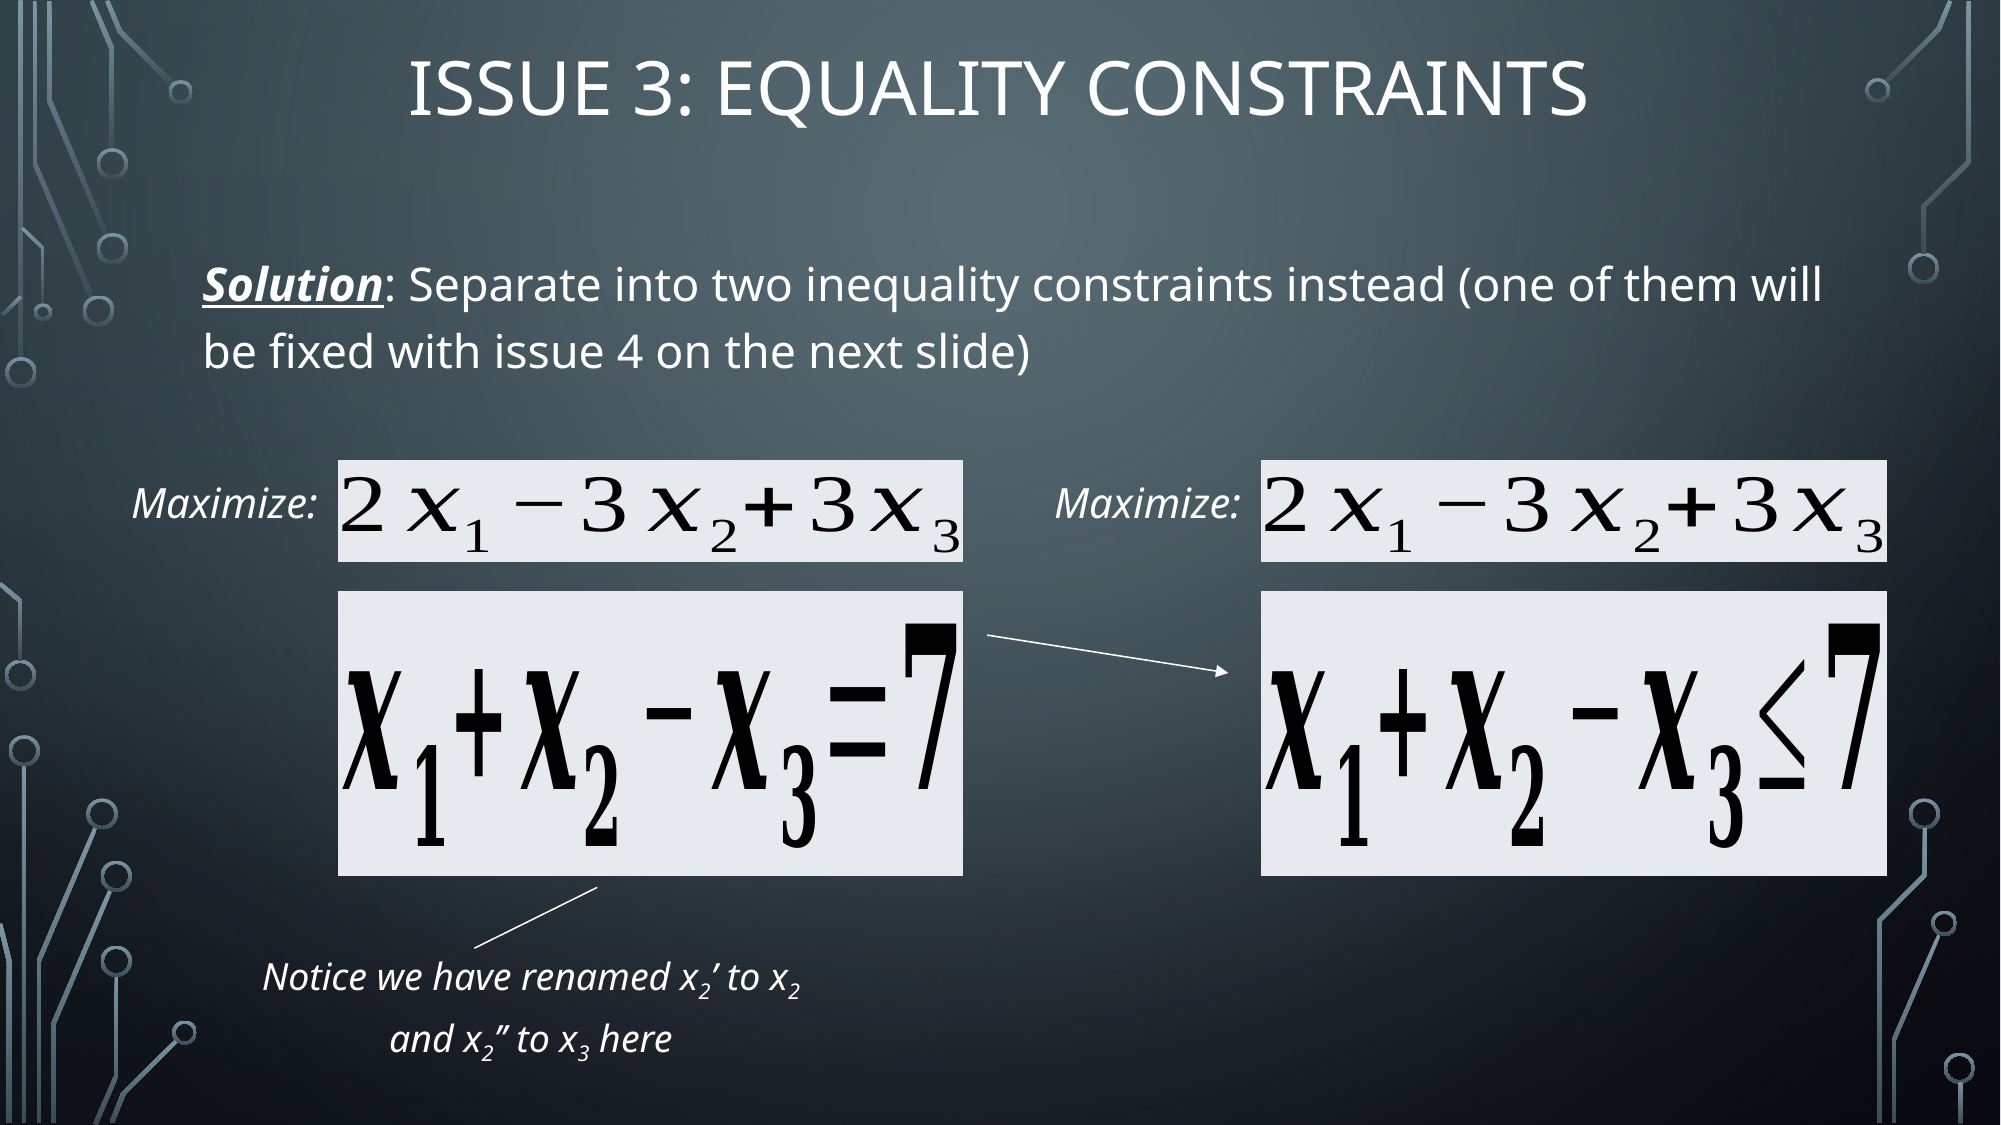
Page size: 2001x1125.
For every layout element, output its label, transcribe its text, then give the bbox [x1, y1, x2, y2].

list Solution: Separate into two inequality constraints instead (one of them will be fixed with issue 4 on the next slide) [187, 236, 1855, 386]
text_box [986, 634, 1229, 674]
title Issue 3: Equality Constraints [187, 20, 1813, 162]
text_box Maximize: [976, 459, 1256, 550]
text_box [474, 887, 598, 949]
text_box Maximize: [53, 459, 333, 550]
text_box Notice we have renamed x2’ to x2 and x2’’ to x3 here [227, 935, 836, 1083]
